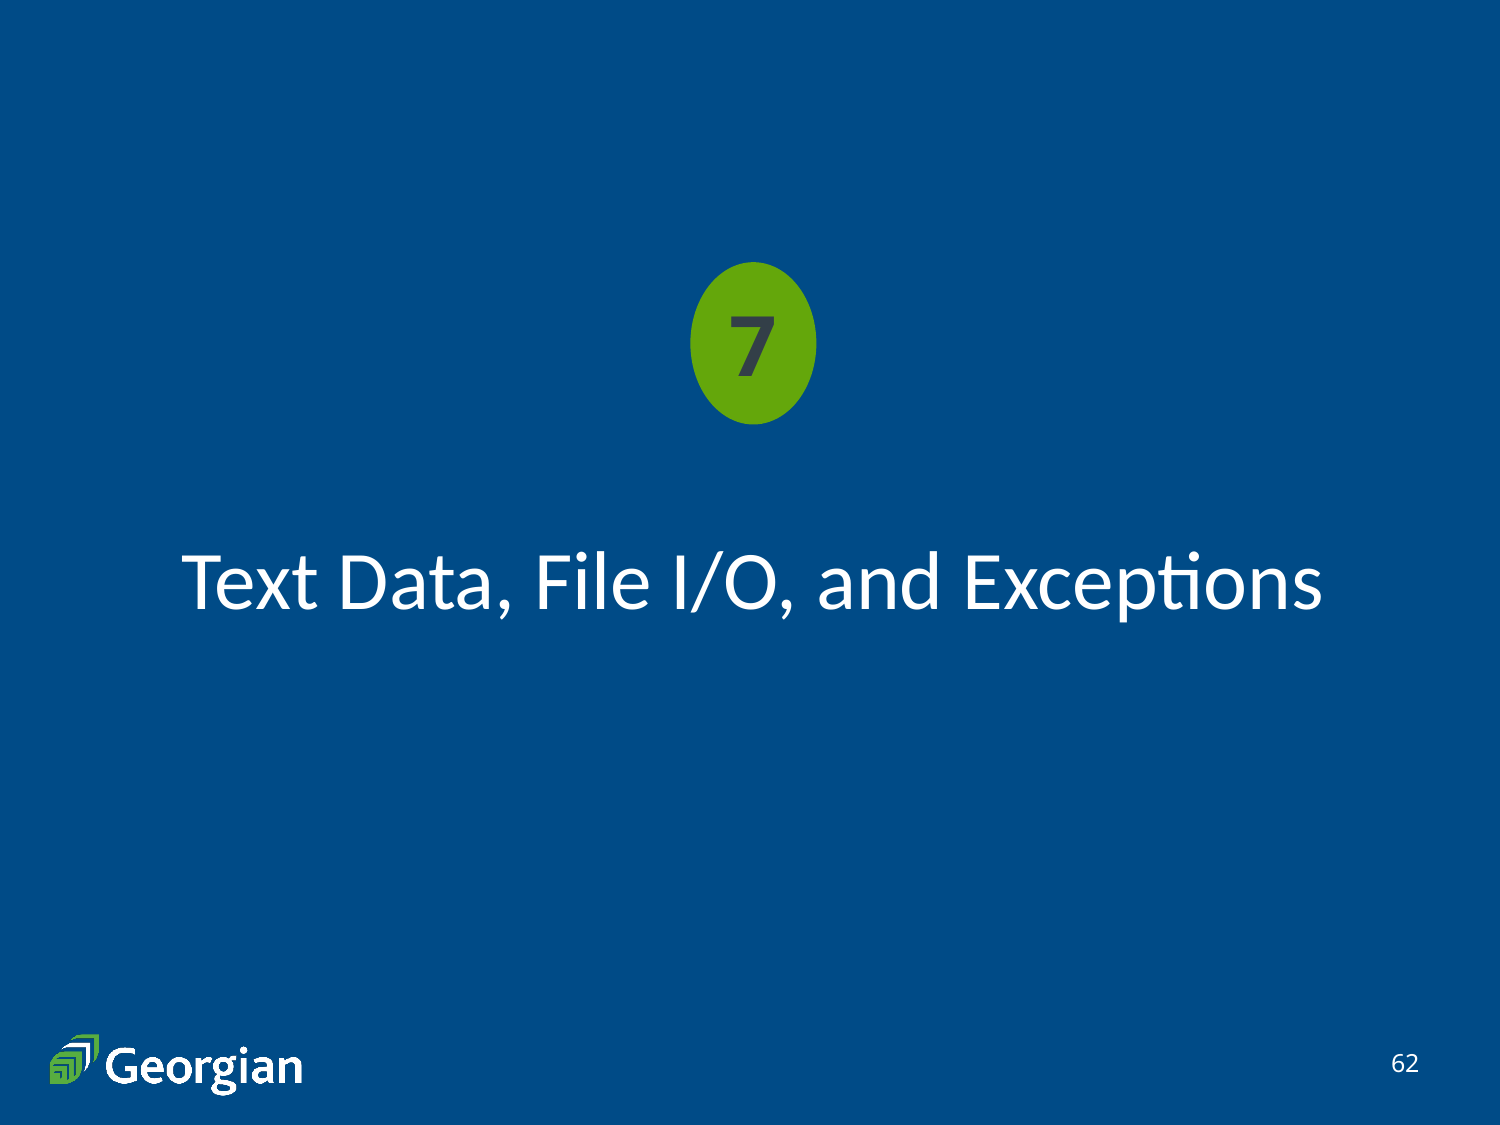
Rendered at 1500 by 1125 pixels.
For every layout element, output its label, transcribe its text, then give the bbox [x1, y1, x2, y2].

list Text Data, File I/O, and Exceptions [107, 322, 1400, 830]
picture [24, 1017, 327, 1121]
text_box 7 [688, 260, 819, 427]
